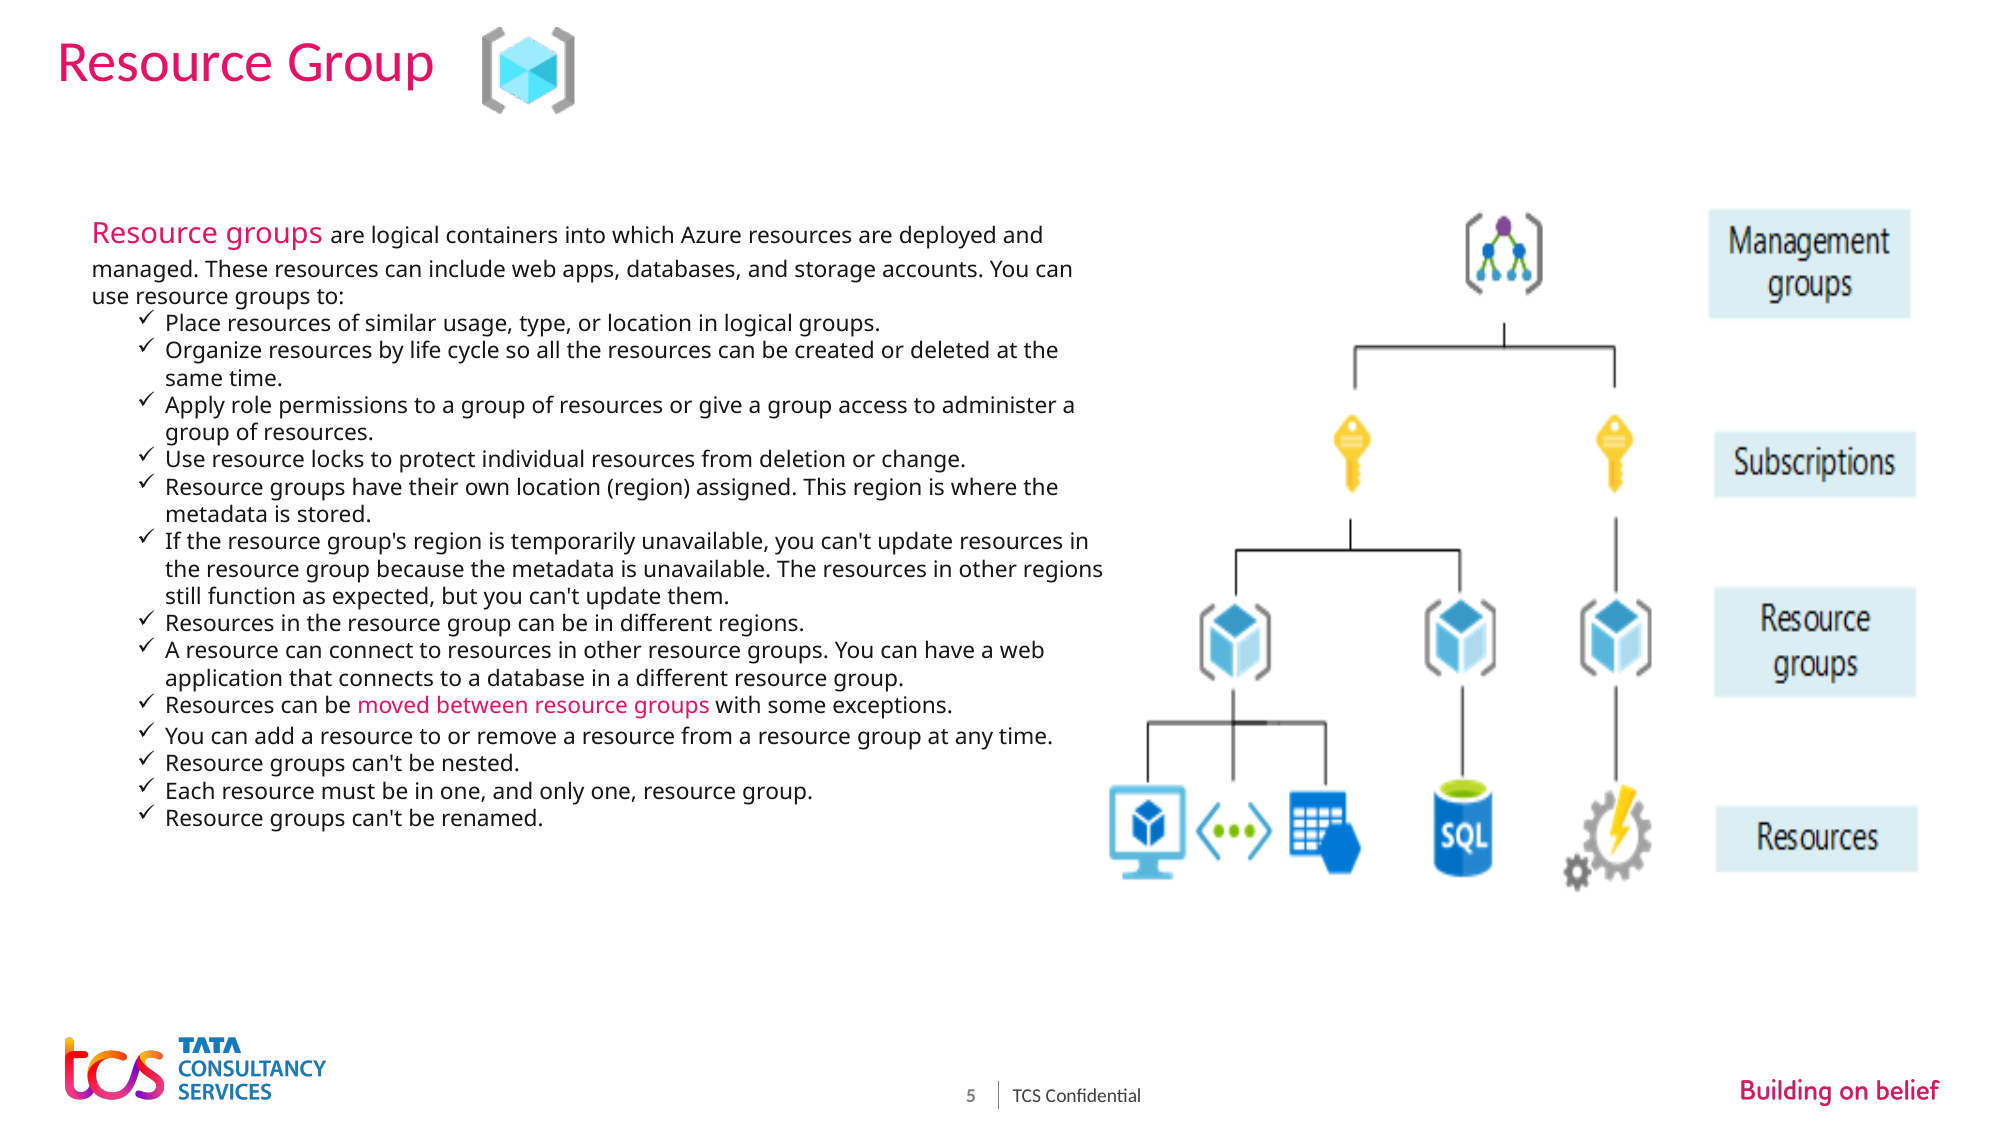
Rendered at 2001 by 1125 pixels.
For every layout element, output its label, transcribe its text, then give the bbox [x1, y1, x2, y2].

picture [1108, 202, 1920, 900]
picture [480, 22, 577, 119]
footer TCS Confidential [1002, 1081, 1413, 1109]
picture [1741, 1079, 1940, 1106]
title Resource Group [42, 23, 1768, 145]
picture [64, 1036, 326, 1102]
text_box Resource groups are logical containers into which Azure resources are deployed and managed.​ These resources can include web apps, databases, and storage accounts. You can use resource groups to: Place resources of similar usage, type, or location in logical groups. Organize resources by life cycle so all the resources can be created or deleted at the same time. Apply role permissions to a group of resources or give a group access to administer a group of resources. Use resource locks to protect individual resources from deletion or change. Resource groups have their own location (region) assigned. This region is where the metadata is stored. If the resource group's region is temporarily unavailable, you can't update resources in the resource group because the metadata is unavailable. The resources in other regions still function as expected, but you can't update them. Resources in the resource group can be in different regions. A resource can connect to resources in other resource groups. You can have a web application that connects to a database in a different resource group. Resources can be moved between resource groups with some exceptions. You can add a resource to or remove a resource from a resource group at any time. Resource groups can't be nested. Each resource must be in one, and only one, resource group. Resource groups can't be renamed. [76, 207, 1108, 866]
